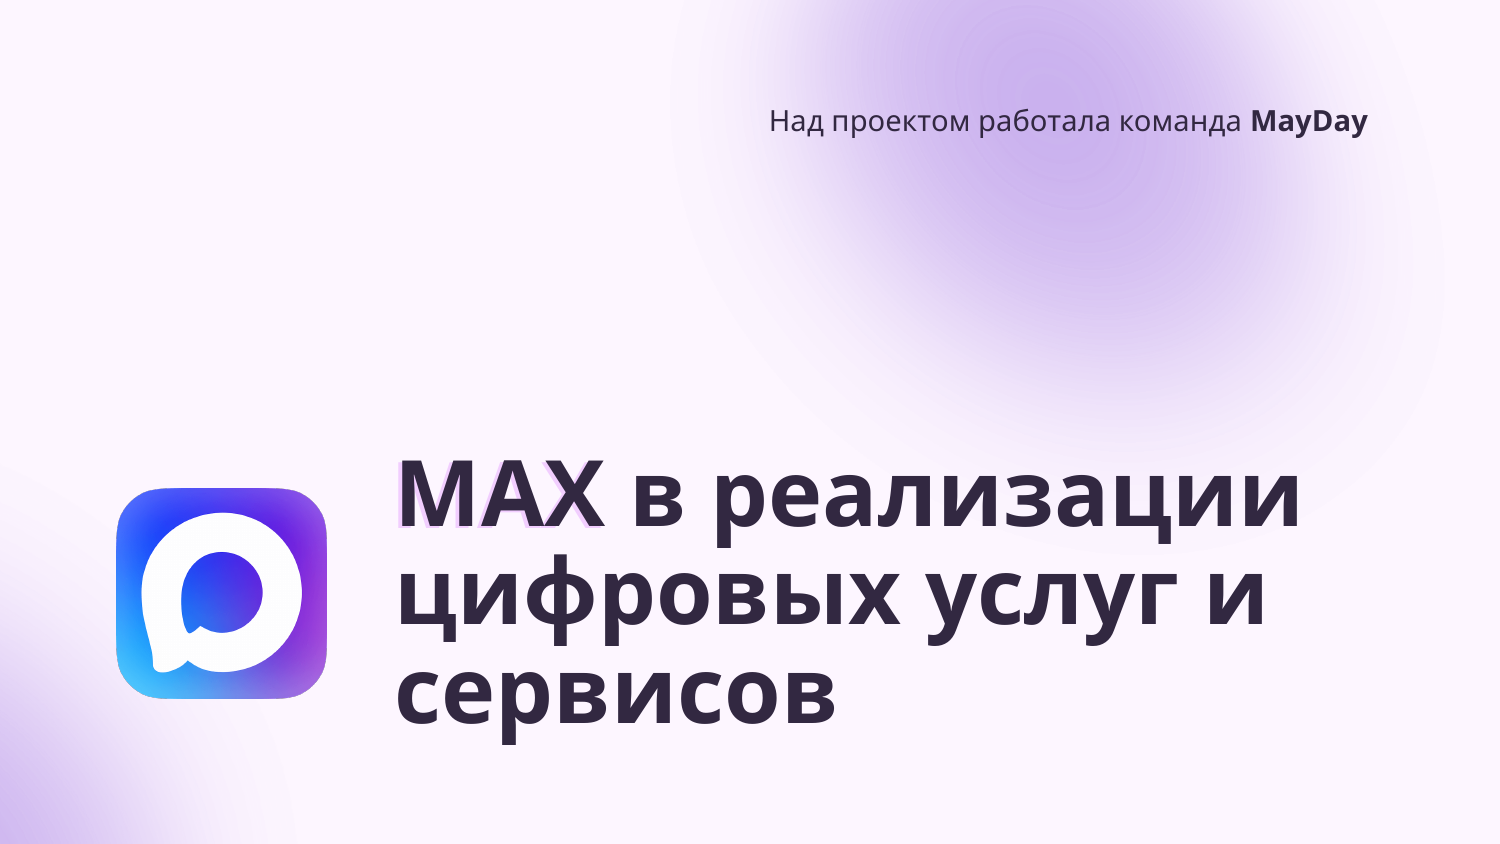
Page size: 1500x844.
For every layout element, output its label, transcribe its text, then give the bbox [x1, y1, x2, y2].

picture [0, 0, 1500, 844]
subtitle Над проектом работала команда MayDay [720, 87, 1384, 152]
title MAX в реализации цифровых услуг и сервисов [379, 431, 1464, 756]
text_box MAX [121, 428, 872, 554]
